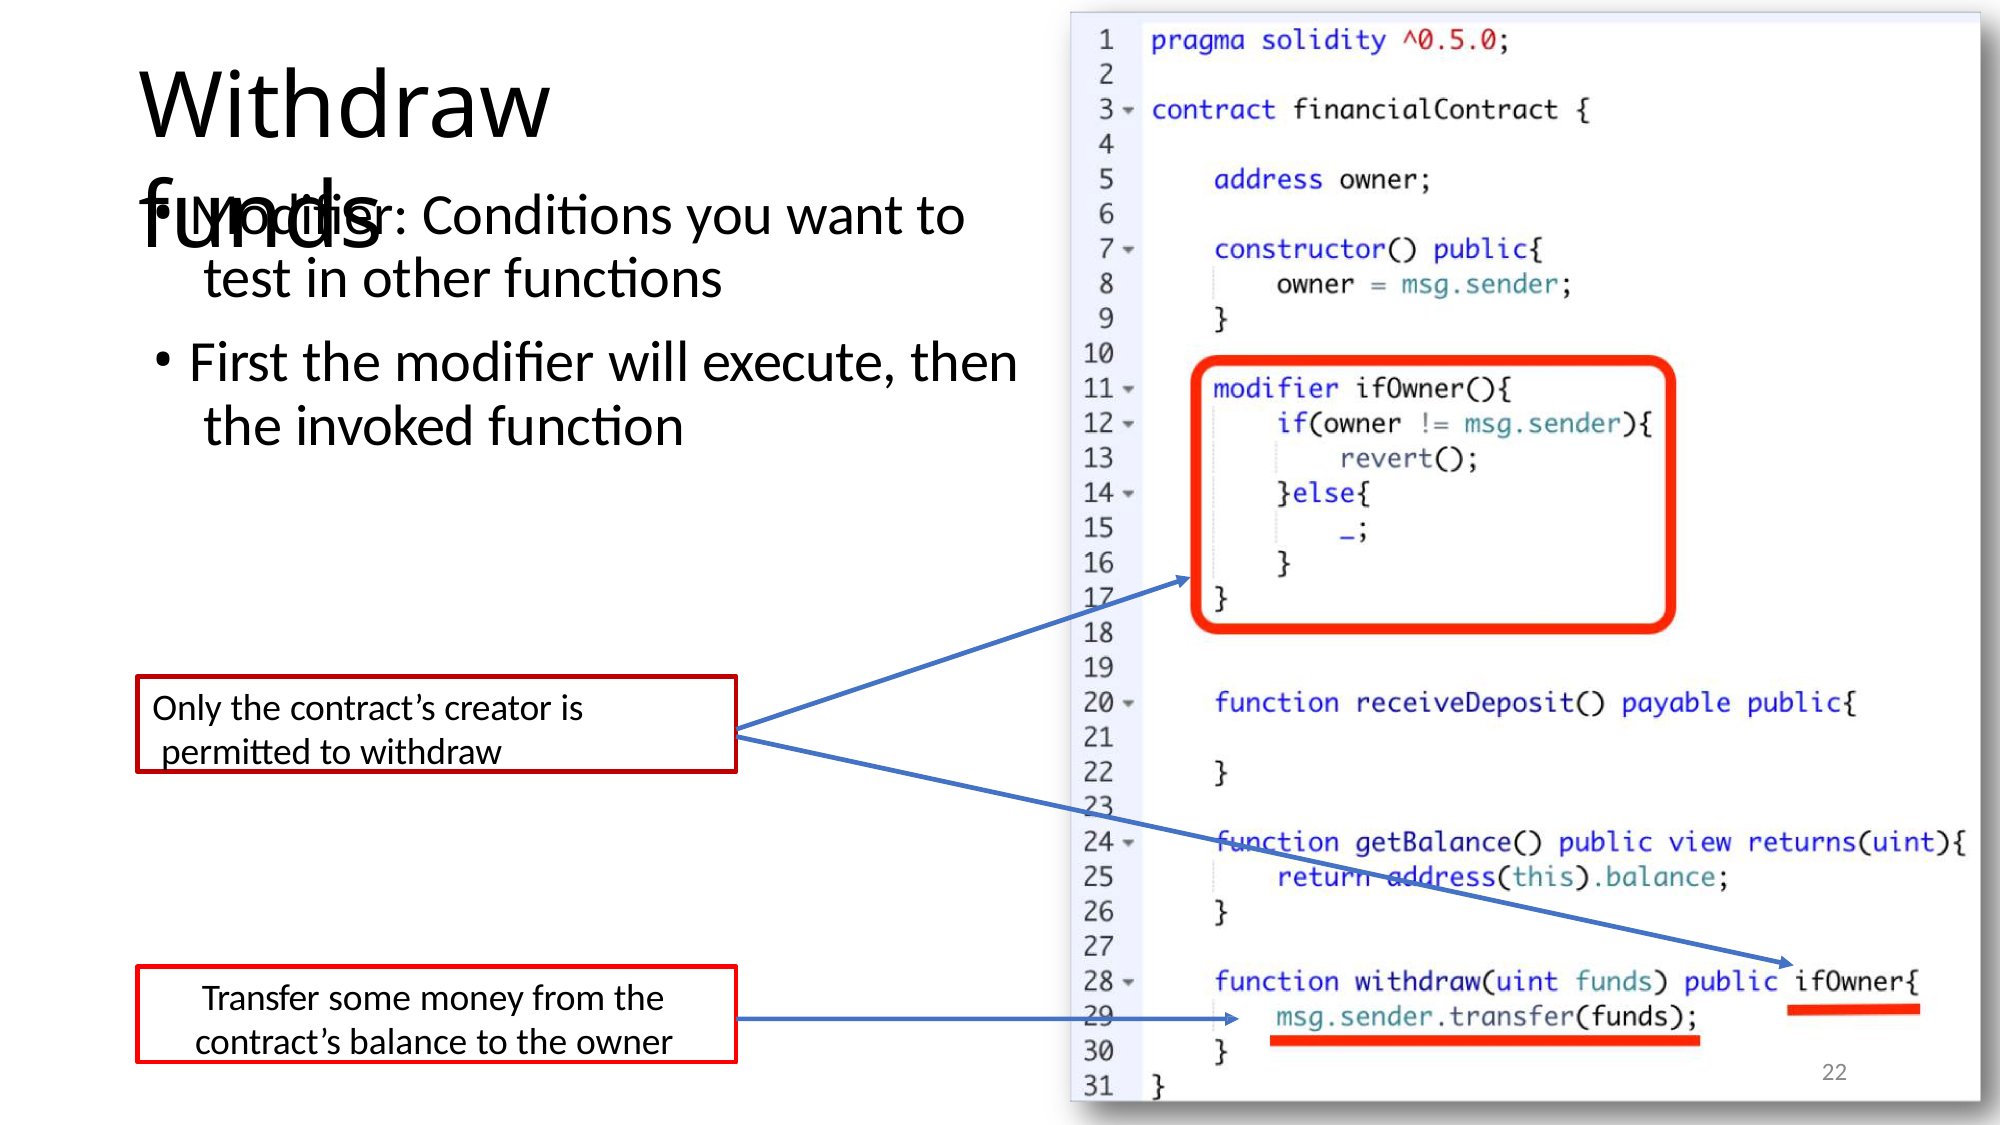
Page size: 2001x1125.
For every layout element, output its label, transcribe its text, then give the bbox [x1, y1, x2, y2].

text_box Transfer some money from the contract’s balance to the owner [137, 966, 737, 1063]
text_box Modifier: Conditions you want to test in other functions First the modifier will execute, then the invoked function [150, 173, 1031, 458]
text_box Only the contract’s creator is permitted to withdraw [137, 676, 737, 772]
text_box [736, 1016, 1032, 1022]
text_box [1037, 0, 2000, 1125]
title Withdraw funds [136, 43, 731, 266]
text_box [735, 627, 1032, 732]
text_box [735, 734, 1032, 803]
